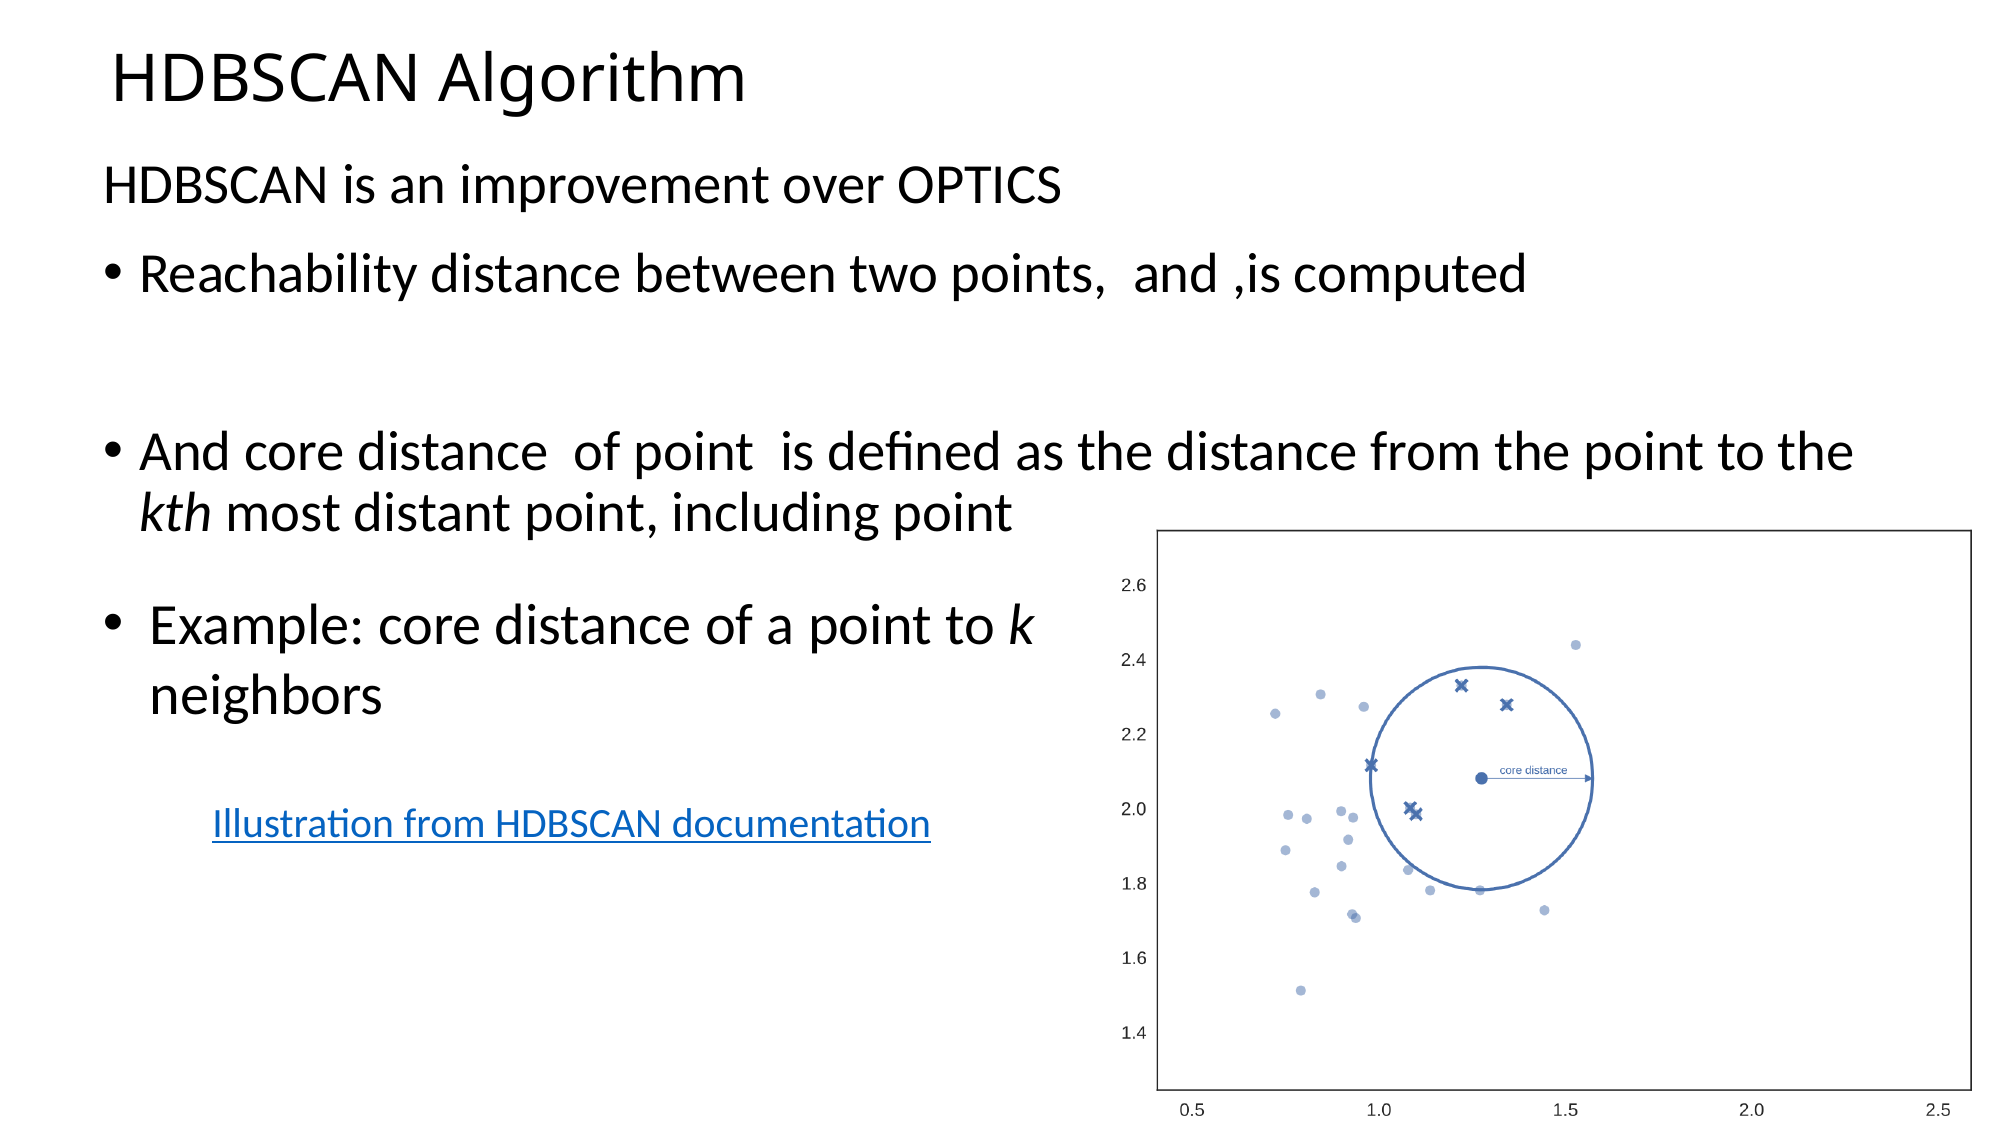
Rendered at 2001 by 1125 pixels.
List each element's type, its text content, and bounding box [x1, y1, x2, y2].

picture [1109, 522, 1977, 1125]
title HDBSCAN Algorithm [95, 36, 1821, 124]
text_box Example: core distance of a point to k neighbors Illustration from HDBSCAN documentation [88, 578, 1056, 854]
